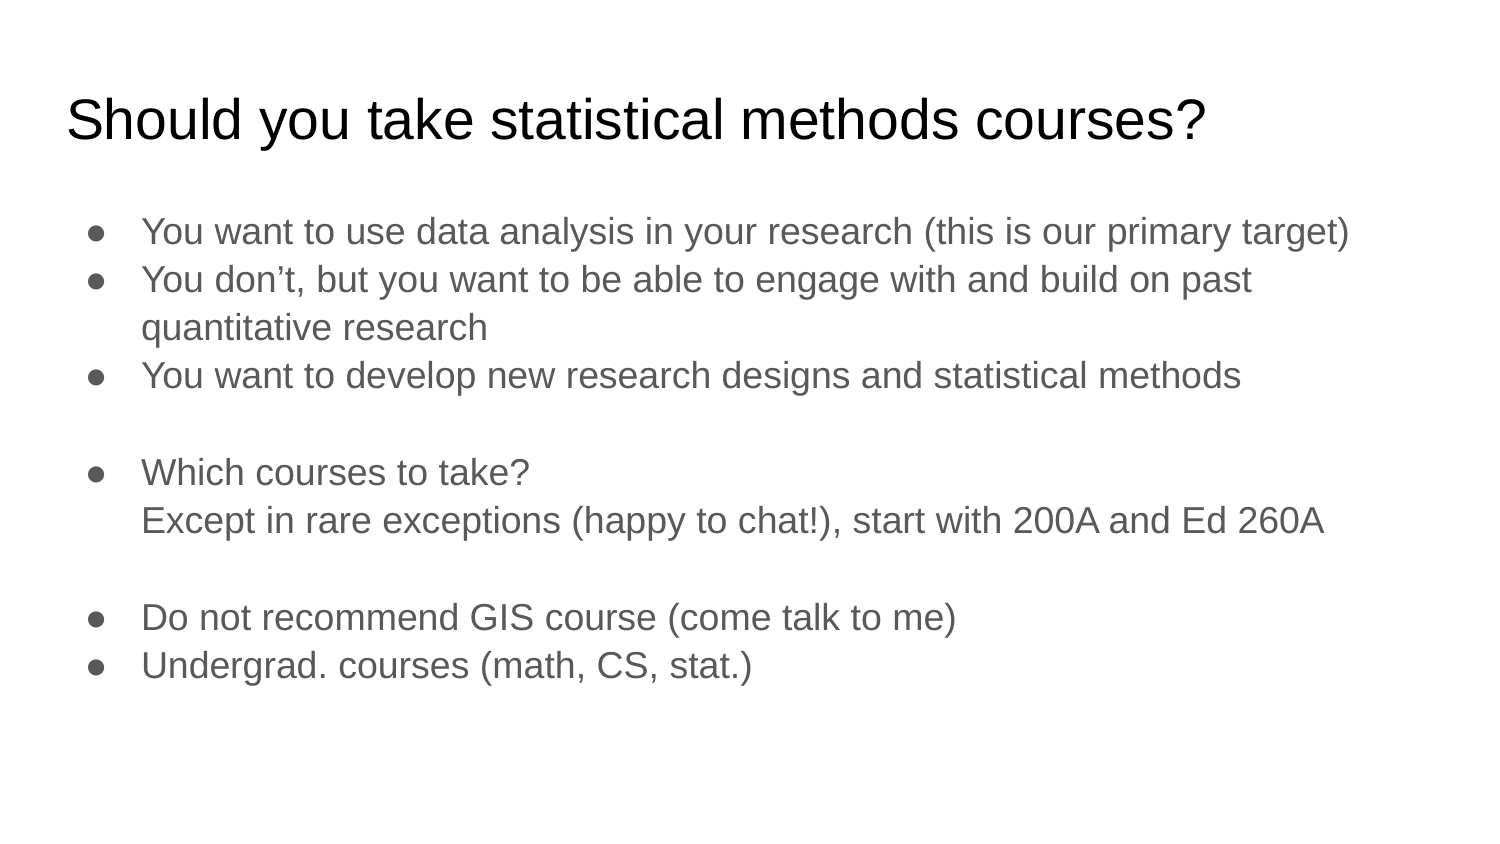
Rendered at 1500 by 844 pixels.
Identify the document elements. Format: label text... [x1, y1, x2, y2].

title Should you take statistical methods courses? [51, 72, 1449, 167]
list You want to use data analysis in your research (this is our primary target) You don’t, but you want to be able to engage with and build on past quantitative research You want to develop new research designs and statistical methods Which courses to take? Except in rare exceptions (happy to chat!), start with 200A and Ed 260A Do not recommend GIS course (come talk to me) Undergrad. courses (math, CS, stat.) [51, 189, 1449, 750]
